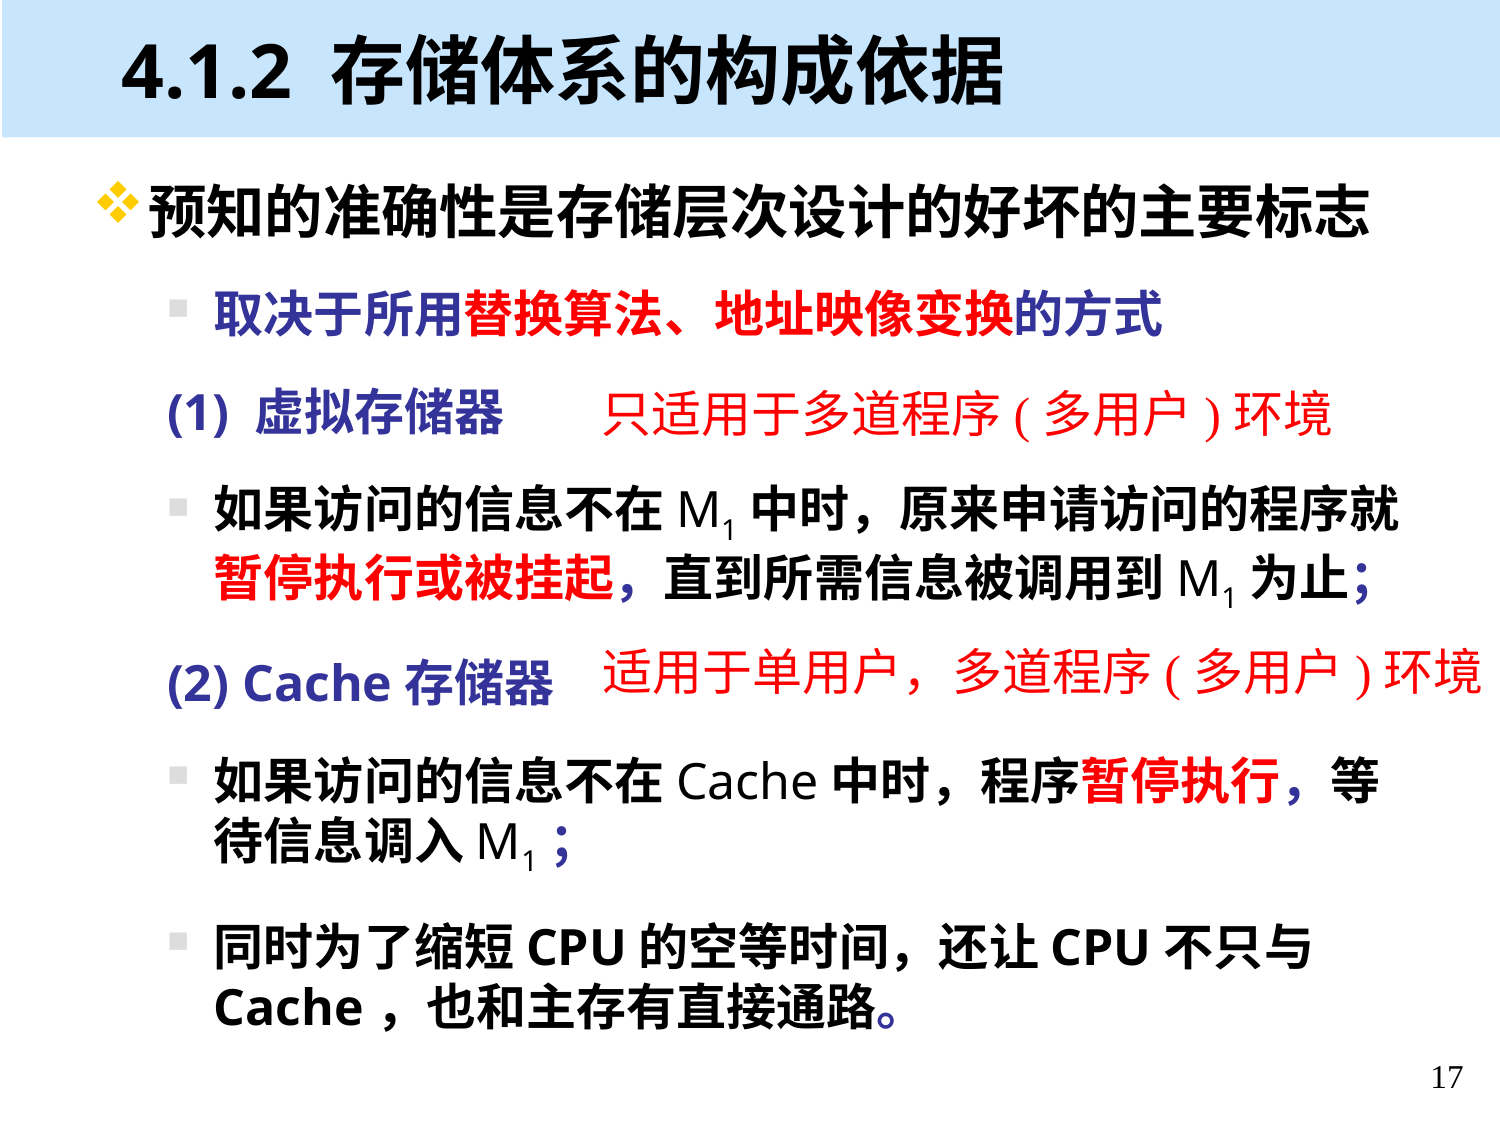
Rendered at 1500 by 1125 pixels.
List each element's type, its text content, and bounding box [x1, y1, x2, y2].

title 4.1.2 存储体系的构成依据 [105, 18, 1394, 119]
text_box 适用于单用户，多道程序(多用户)环境 [587, 633, 1499, 708]
list 预知的准确性是存储层次设计的好坏的主要标志 取决于所用替换算法、地址映像变换的方式 (1) 虚拟存储器 如果访问的信息不在M1中时，原来申请访问的程序就暂停执行或被挂起，直到所需信息被调用到M1为止； (2) Cache存储器 如果访问的信息不在Cache中时，程序暂停执行，等待信息调入M1； 同时为了缩短CPU的空等时间，还让CPU不只与Cache，也和主存有直接通路。 [76, 167, 1428, 1099]
text_box 只适用于多道程序(多用户)环境 [586, 375, 1348, 451]
